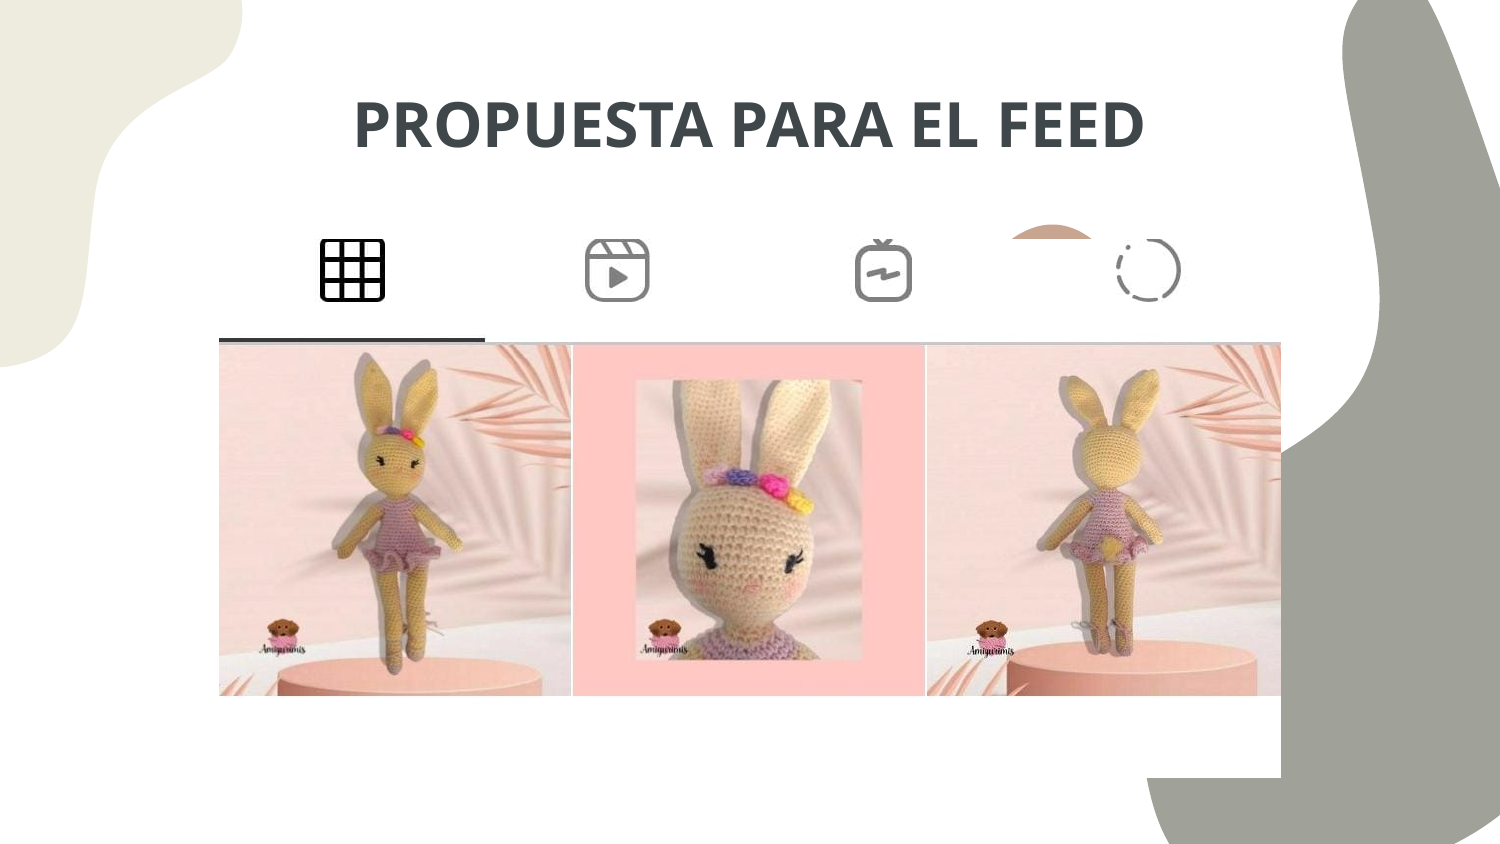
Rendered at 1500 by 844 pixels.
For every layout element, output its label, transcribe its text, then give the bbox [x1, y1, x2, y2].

title PROPUESTA PARA EL FEED [116, 86, 1383, 176]
picture [218, 238, 1282, 779]
